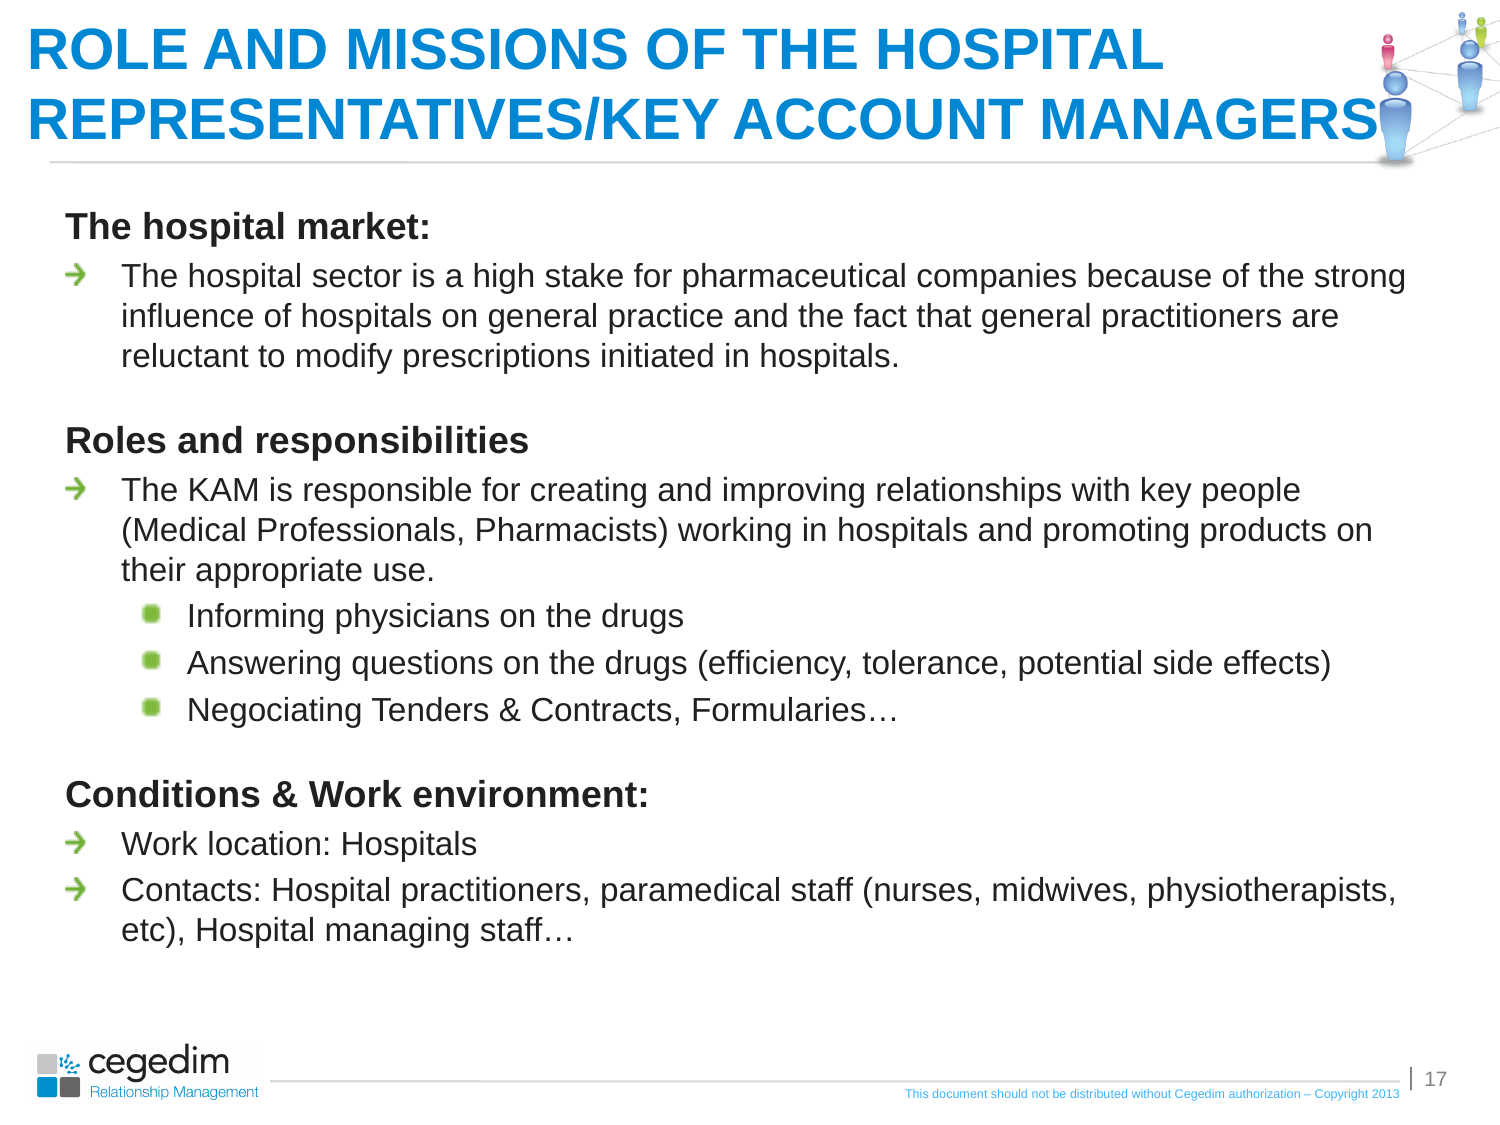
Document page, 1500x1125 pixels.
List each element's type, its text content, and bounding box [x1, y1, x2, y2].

picture [29, 1040, 262, 1104]
list The hospital market: The hospital sector is a high stake for pharmaceutical companies because of the strong influence of hospitals on general practice and the fact that general practitioners are reluctant to modify prescriptions initiated in hospitals. Roles and responsibilities The KAM is responsible for creating and improving relationships with key people (Medical Professionals, Pharmacists) working in hospitals and promoting products on their appropriate use. Informing physicians on the drugs Answering questions on the drugs (efficiency, tolerance, potential side effects) Negociating Tenders & Contracts, Formularies… Conditions & Work environment: Work location: Hospitals Contacts: Hospital practitioners, paramedical staff (nurses, midwives, physiotherapists, etc), Hospital managing staff… [50, 195, 1438, 975]
picture [140, 602, 164, 627]
picture [65, 262, 87, 286]
picture [140, 696, 164, 720]
picture [65, 876, 87, 901]
picture [65, 476, 87, 500]
picture [65, 830, 87, 854]
picture [140, 649, 164, 673]
picture [1364, 0, 1500, 179]
title ROLE AND MISSIONS OF THE HOSPITAL REPRESENTATIVES/KEY ACCOUNT MANAGERS [12, 0, 1400, 163]
